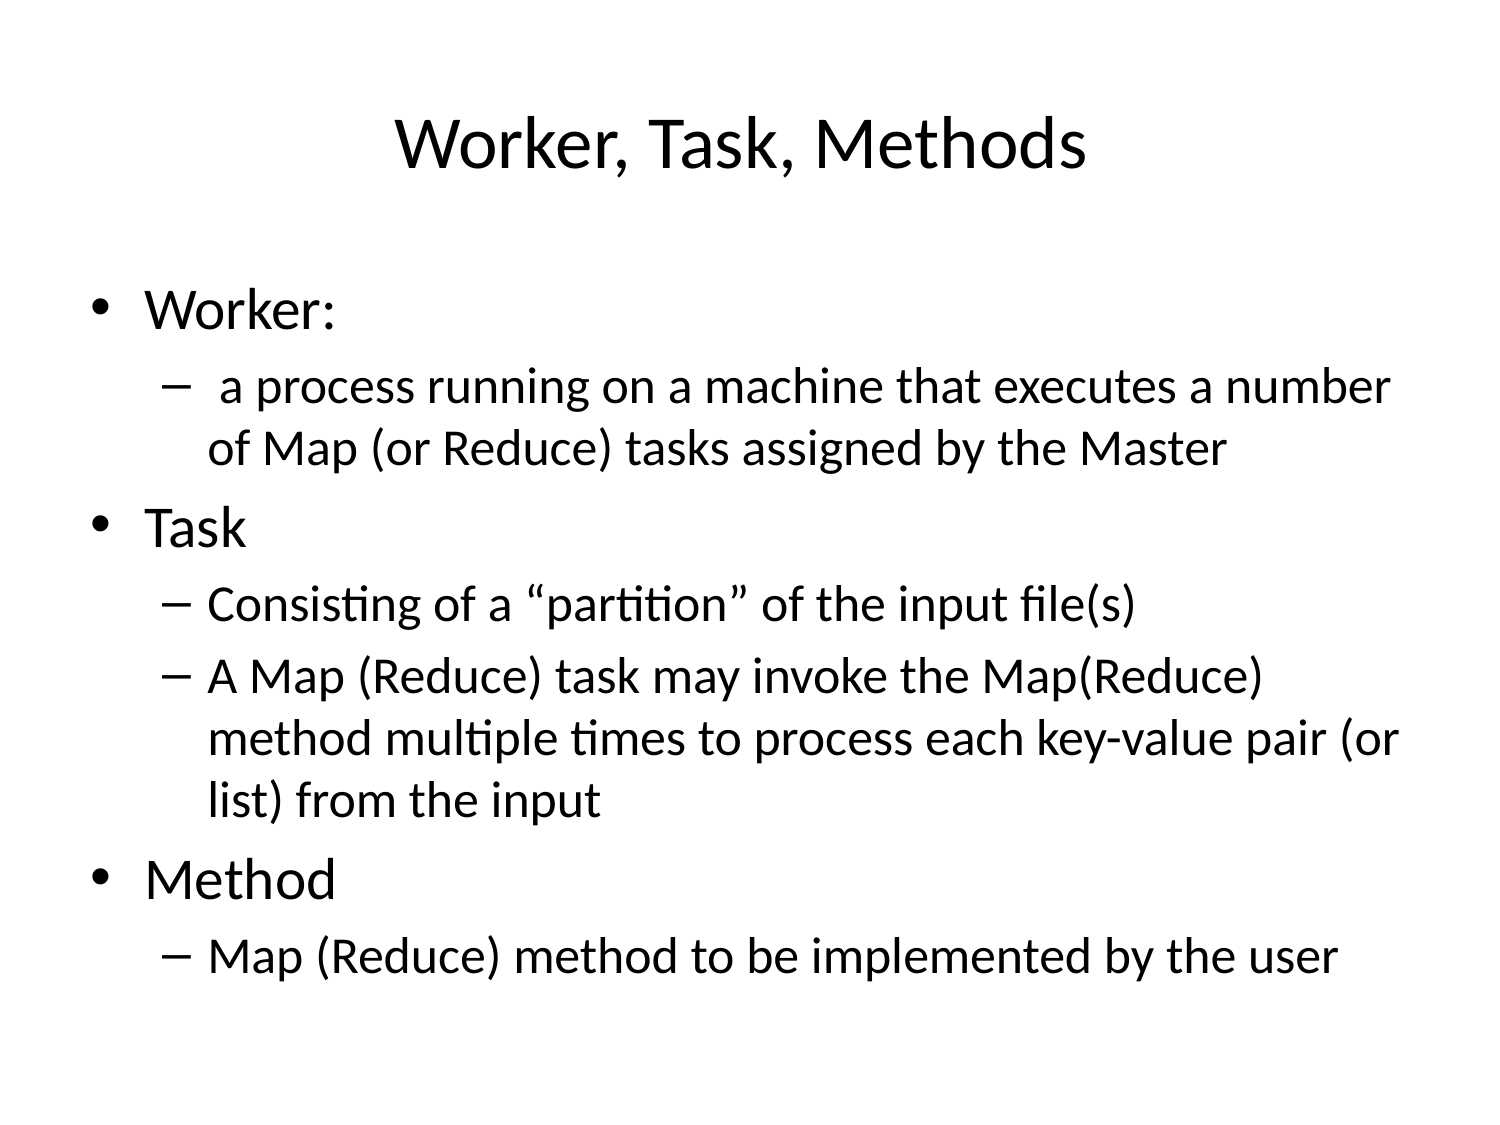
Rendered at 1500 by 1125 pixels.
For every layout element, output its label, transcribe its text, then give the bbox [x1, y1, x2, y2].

list Worker: a process running on a machine that executes a number of Map (or Reduce) tasks assigned by the Master Task Consisting of a “partition” of the input file(s) A Map (Reduce) task may invoke the Map(Reduce) method multiple times to process each key-value pair (or list) from the input Method Map (Reduce) method to be implemented by the user [75, 262, 1425, 1005]
title Worker, Task, Methods [75, 45, 1425, 233]
